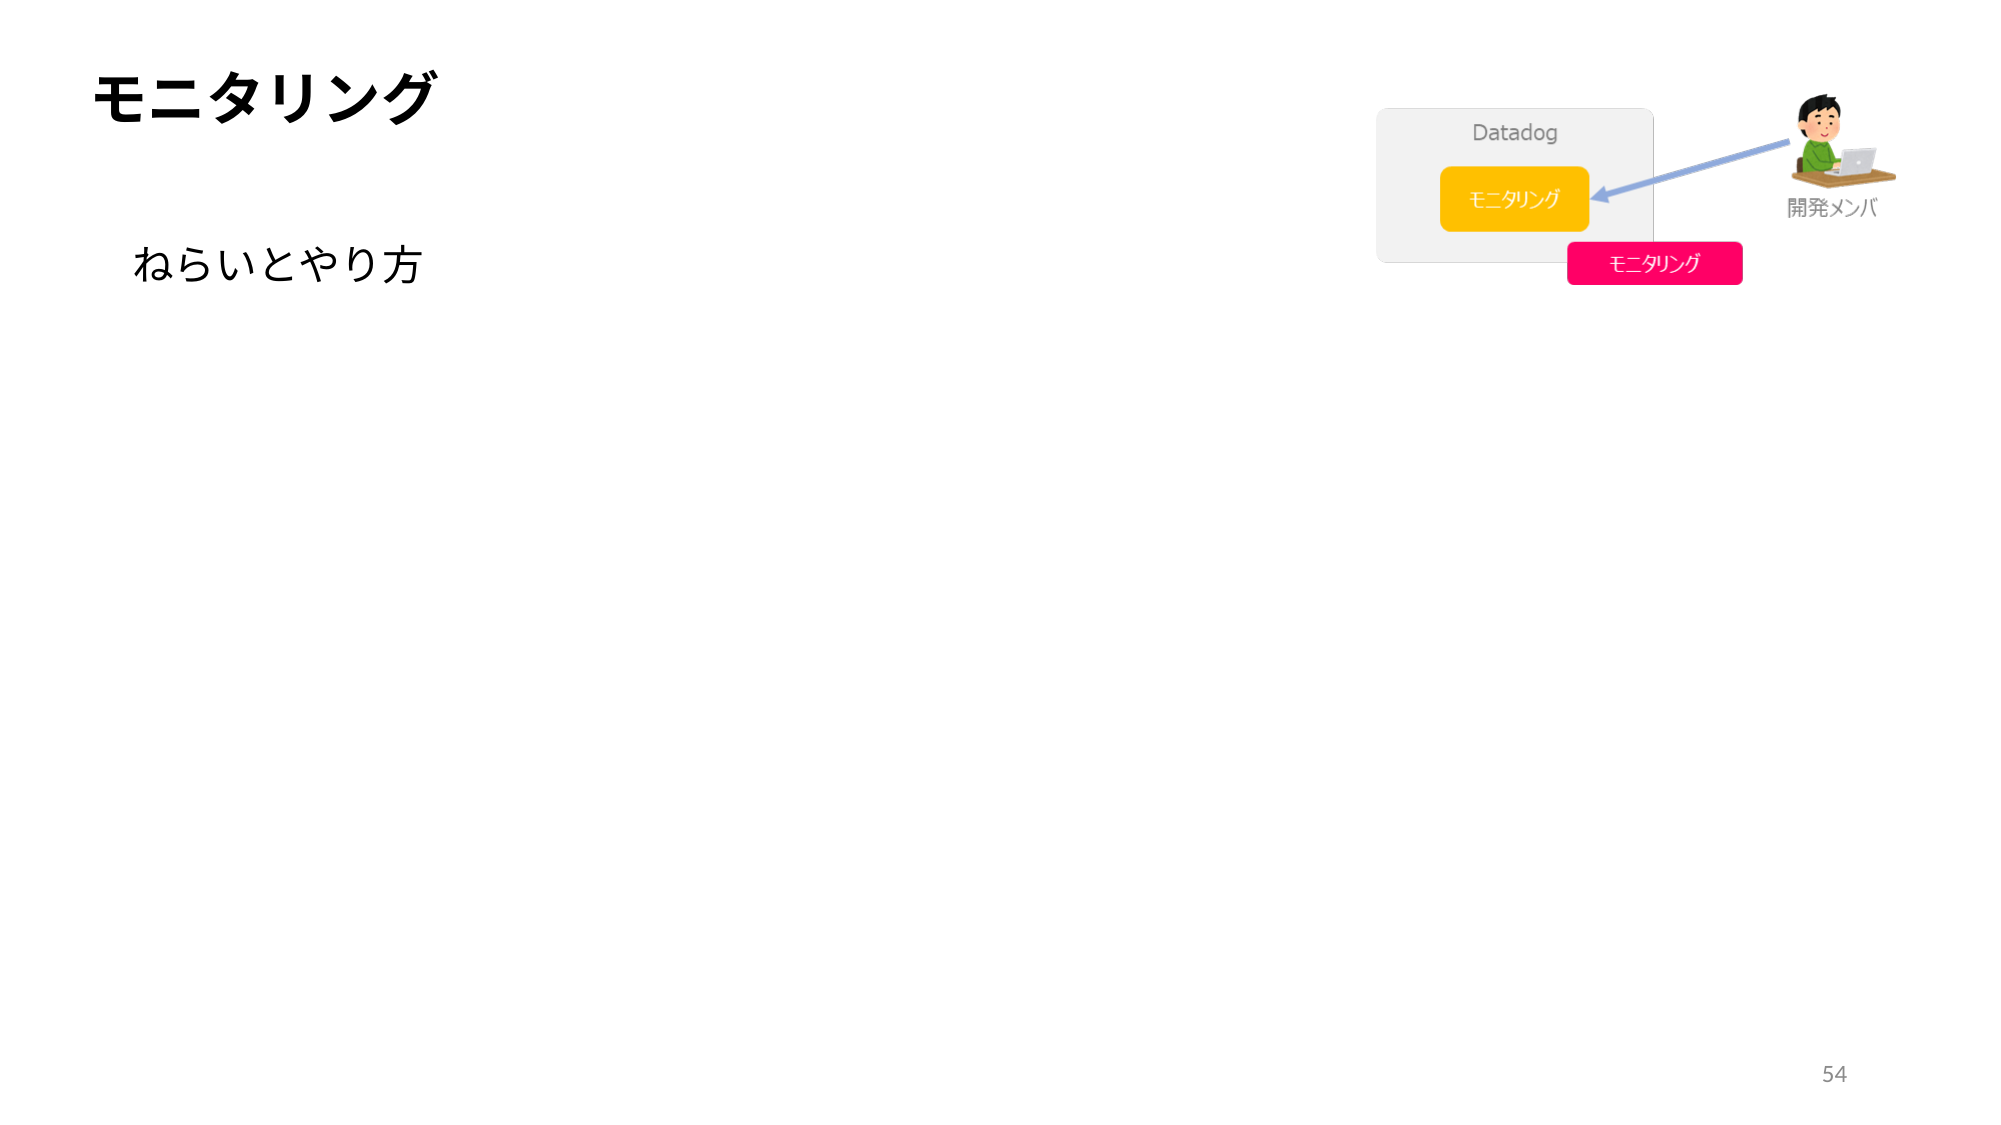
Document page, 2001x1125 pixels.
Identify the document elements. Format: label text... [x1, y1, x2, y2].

text_box ねらいとやり方 [117, 214, 1904, 297]
text_box モニタリング [74, 54, 1454, 140]
slide_number 54 [1412, 1042, 1863, 1103]
picture [1376, 86, 1899, 289]
